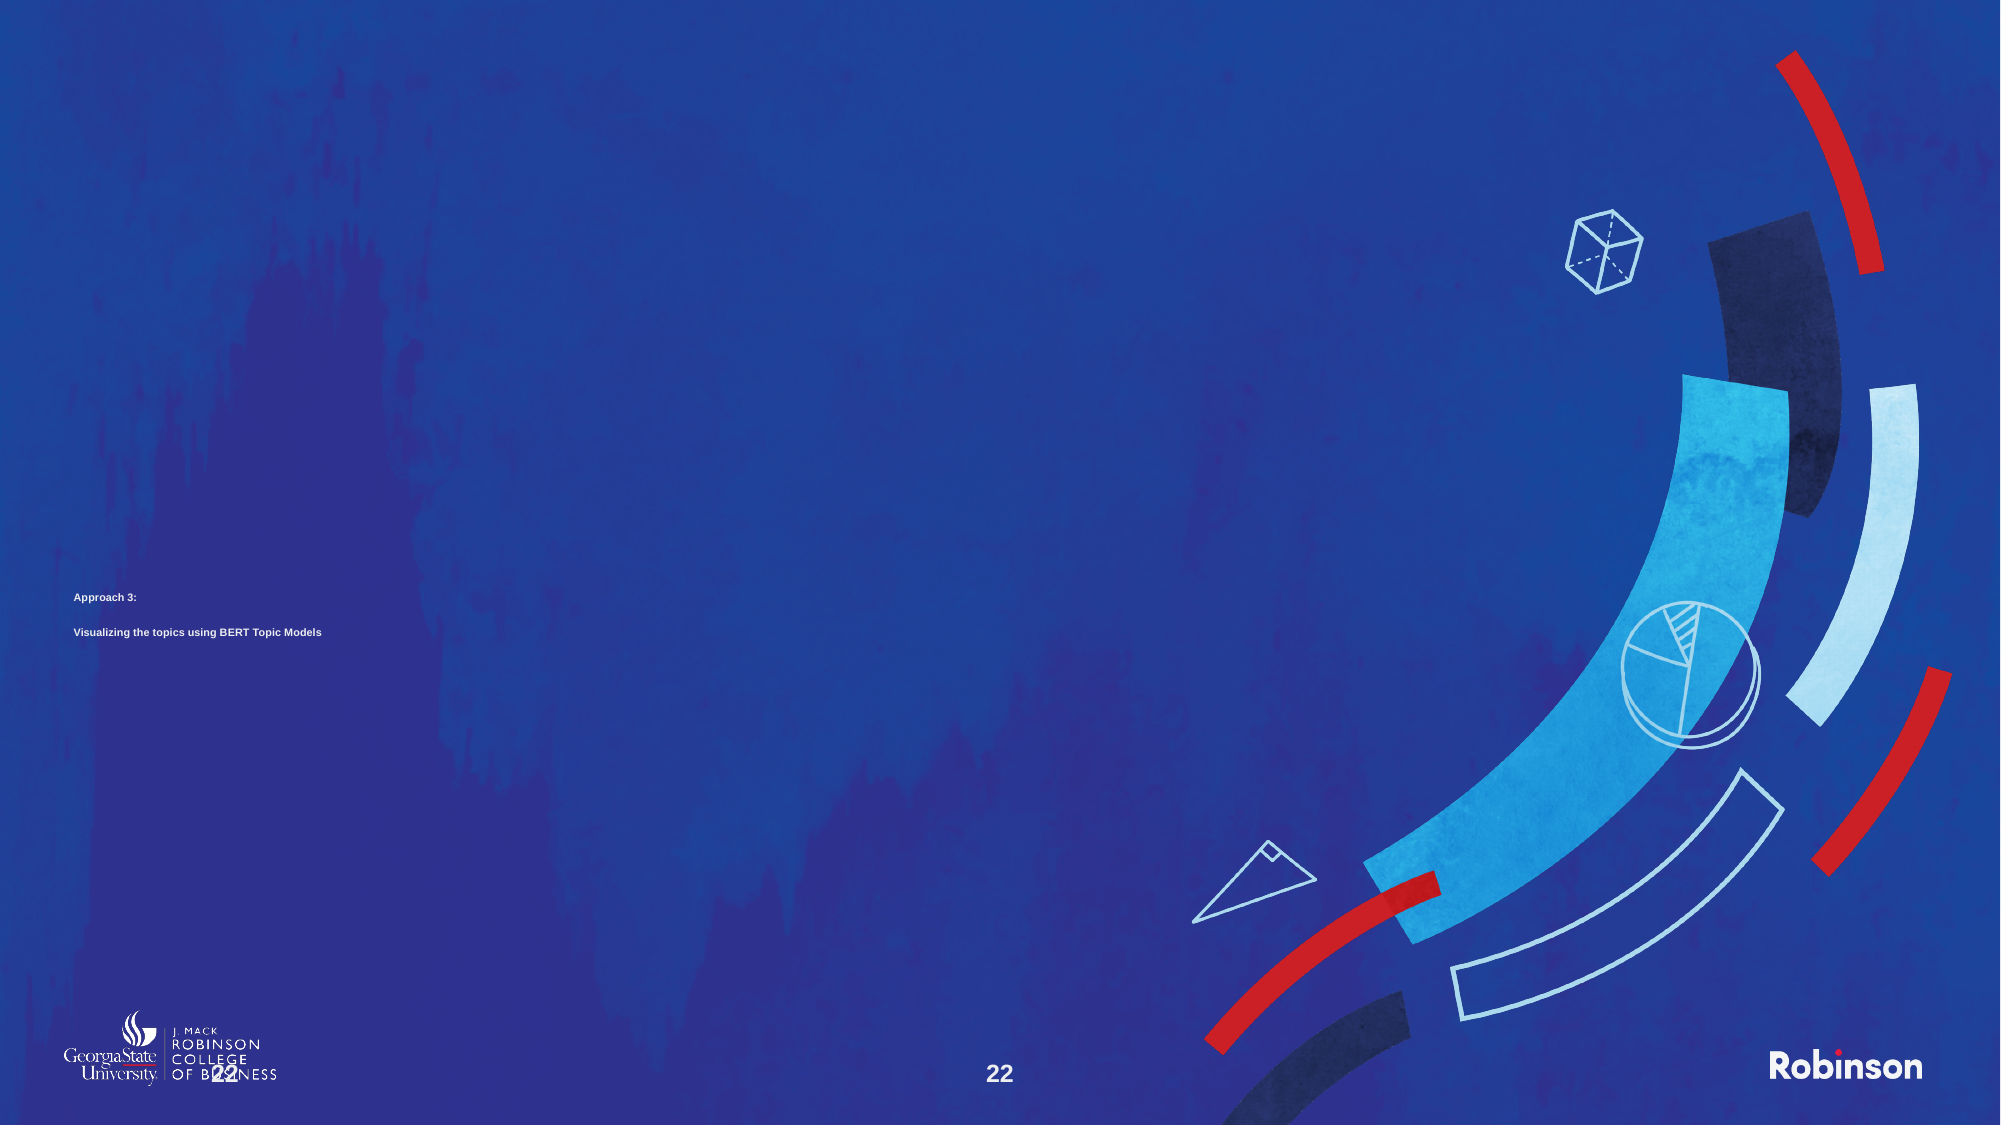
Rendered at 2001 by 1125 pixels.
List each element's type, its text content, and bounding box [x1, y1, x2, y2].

picture [0, 0, 2001, 1125]
title Approach 3: Visualizing the topics using BERT Topic Models [73, 470, 1418, 639]
slide_number 22 [774, 1042, 1225, 1103]
slide_number 22 [0, 1042, 450, 1103]
